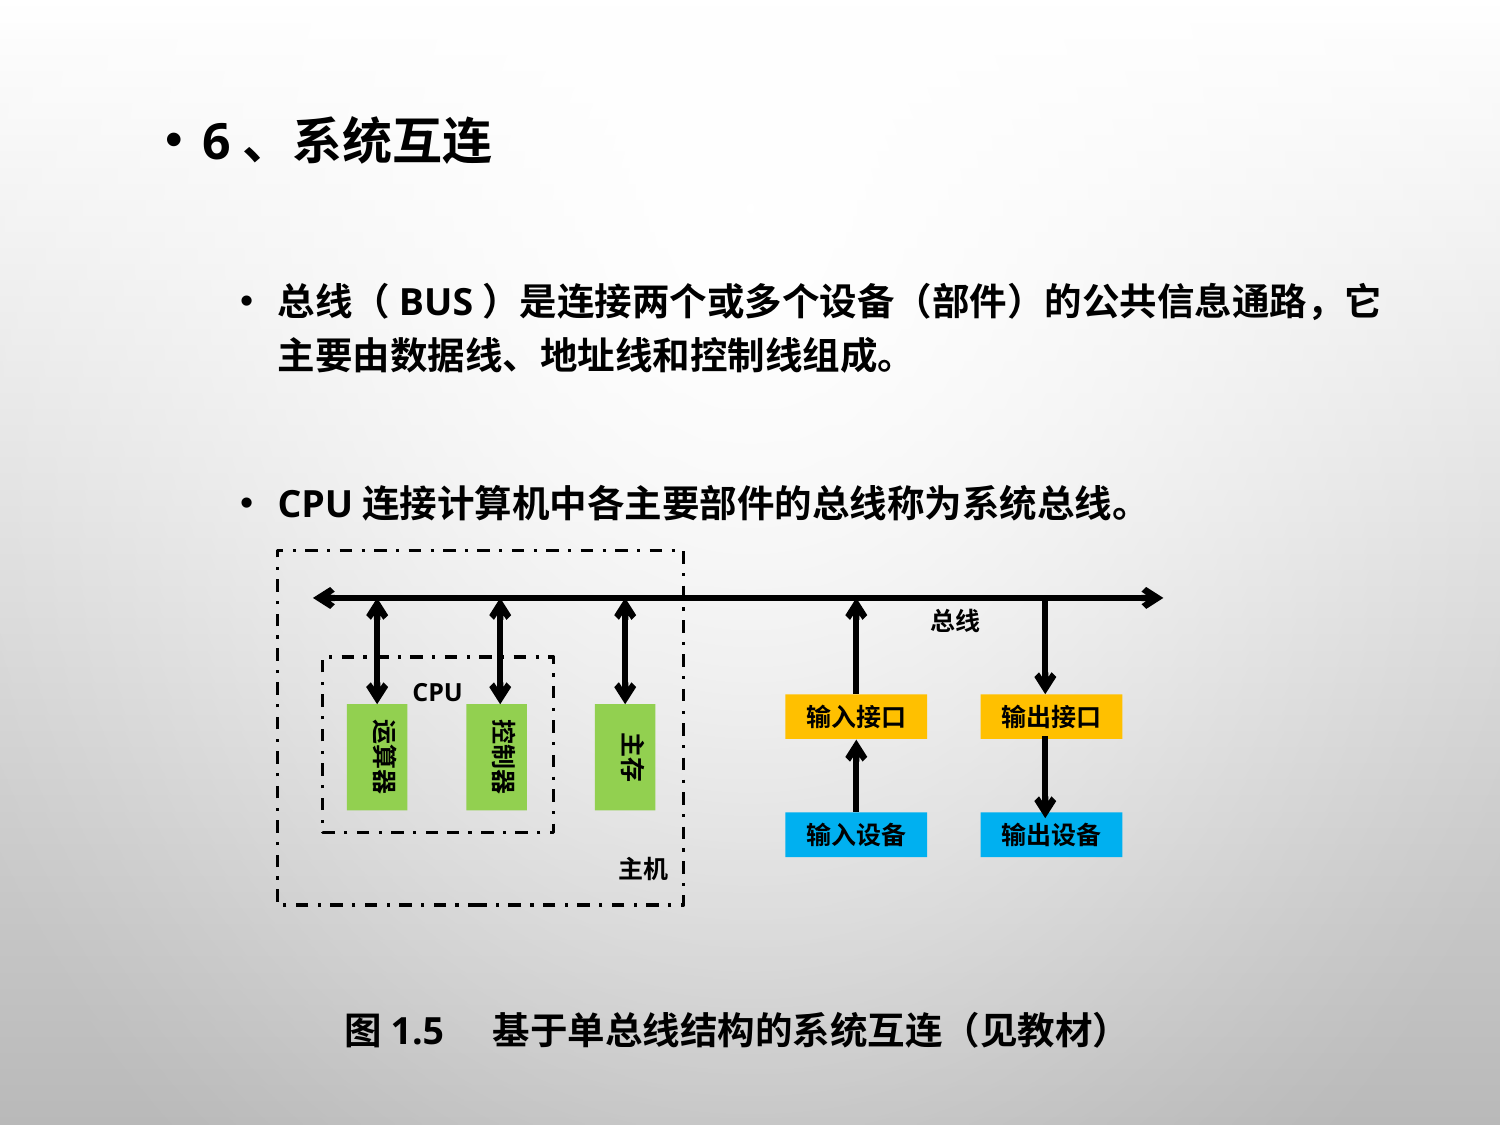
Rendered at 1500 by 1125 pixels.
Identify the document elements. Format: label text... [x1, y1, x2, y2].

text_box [277, 550, 1164, 1061]
picture [0, 0, 1500, 1125]
list 6、系统互连 总线（Bus）是连接两个或多个设备（部件）的公共信息通路，它主要由数据线、地址线和控制线组成。 CPU连接计算机中各主要部件的总线称为系统总线。 [75, 90, 1425, 833]
